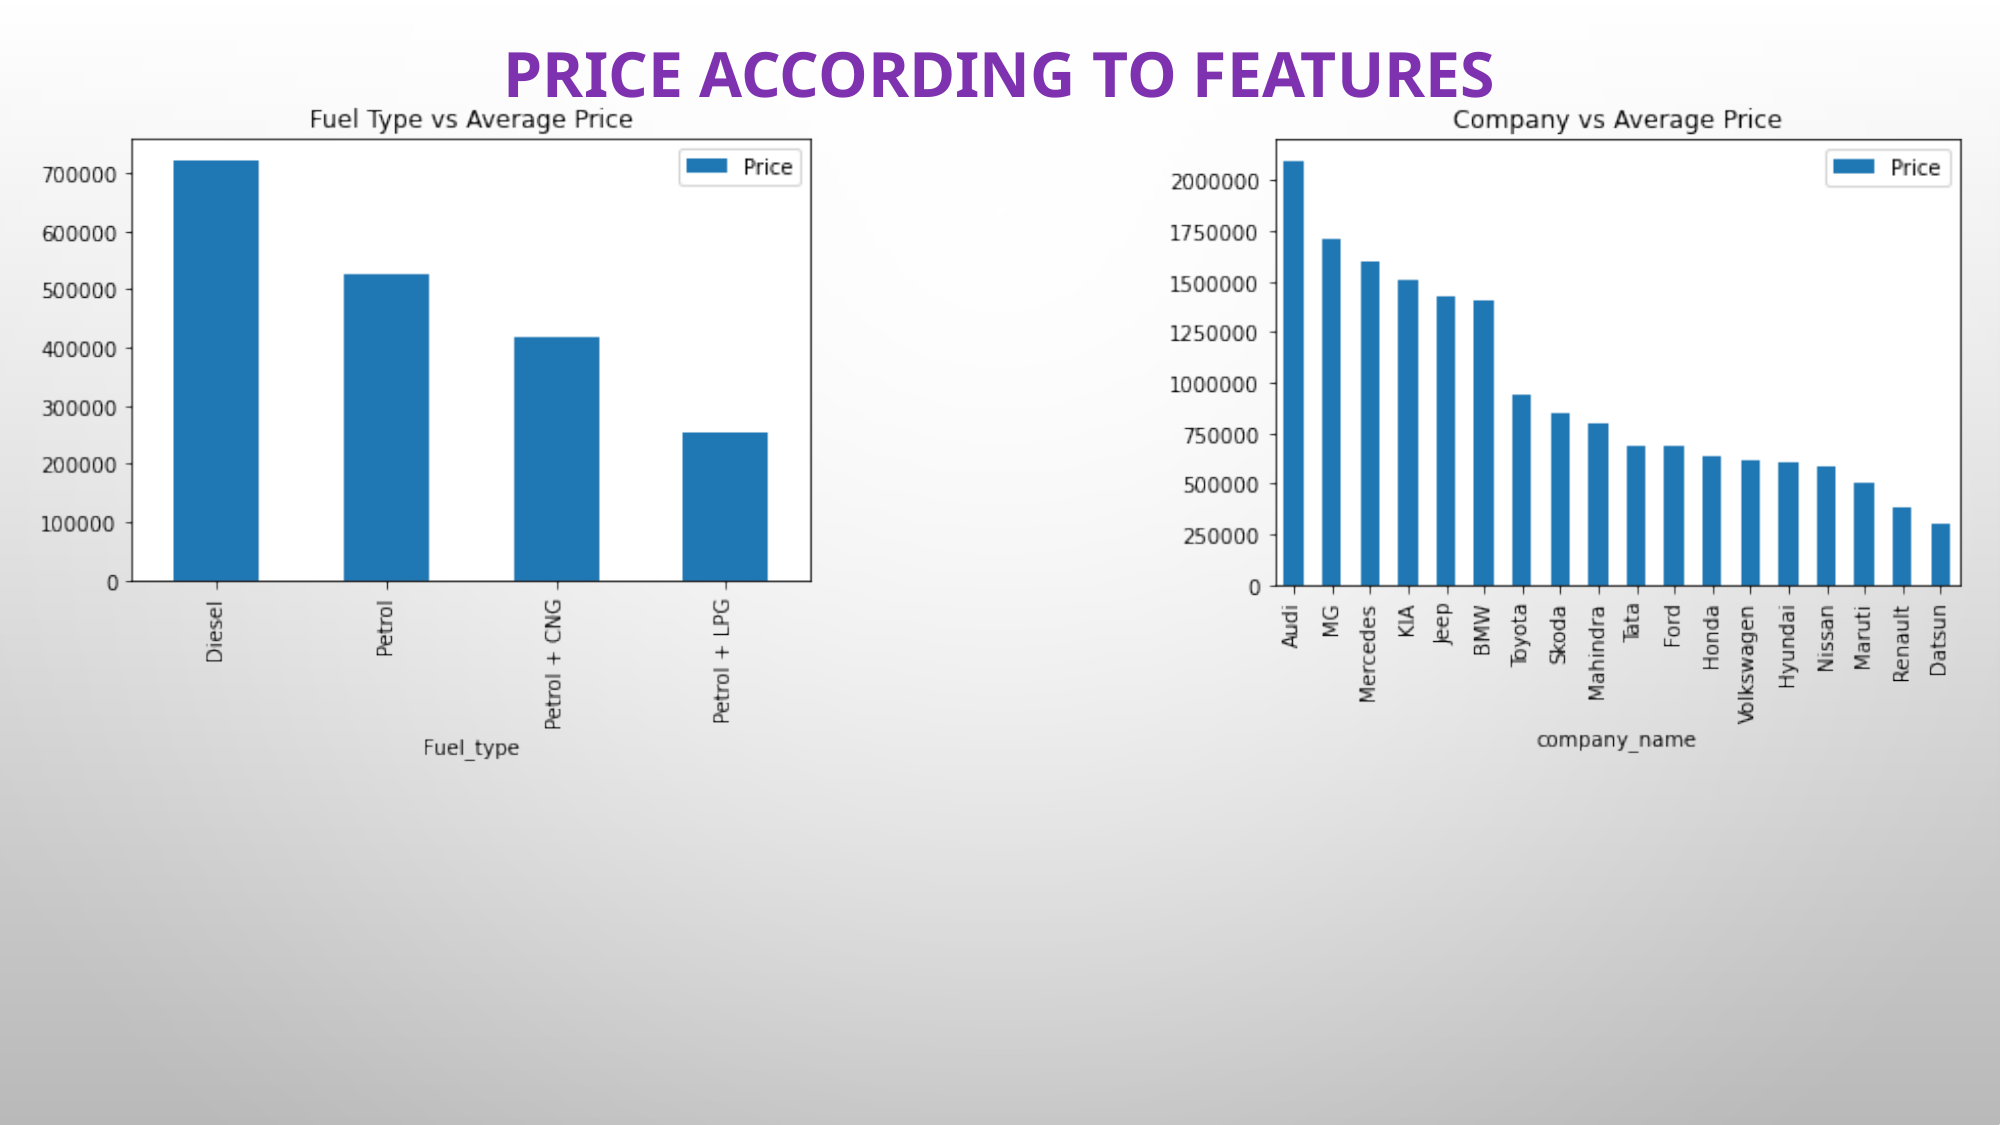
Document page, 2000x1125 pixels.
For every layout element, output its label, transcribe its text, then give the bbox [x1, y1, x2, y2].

text_box PRICE ACCORDING TO FEATURES [407, 27, 1592, 117]
picture [0, 0, 2000, 1125]
